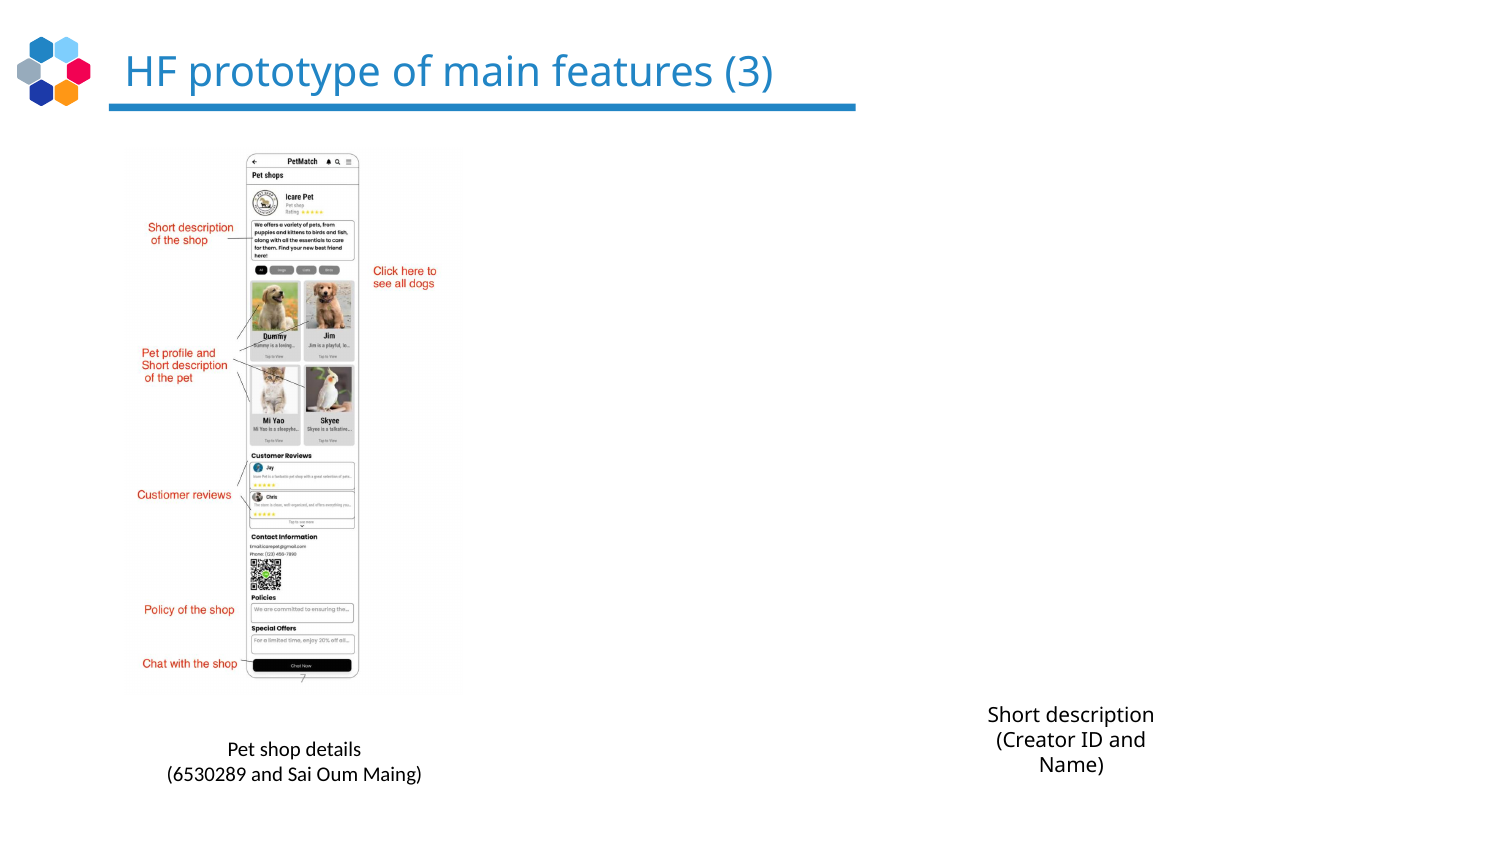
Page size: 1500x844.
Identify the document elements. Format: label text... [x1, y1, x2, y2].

picture [123, 147, 464, 695]
text_box Pet shop details (6530289 and Sai Oum Maing) [97, 728, 492, 794]
title HF prototype of main features (3) [109, 36, 1392, 104]
text_box Short description (Creator ID and Name) [946, 694, 1196, 785]
